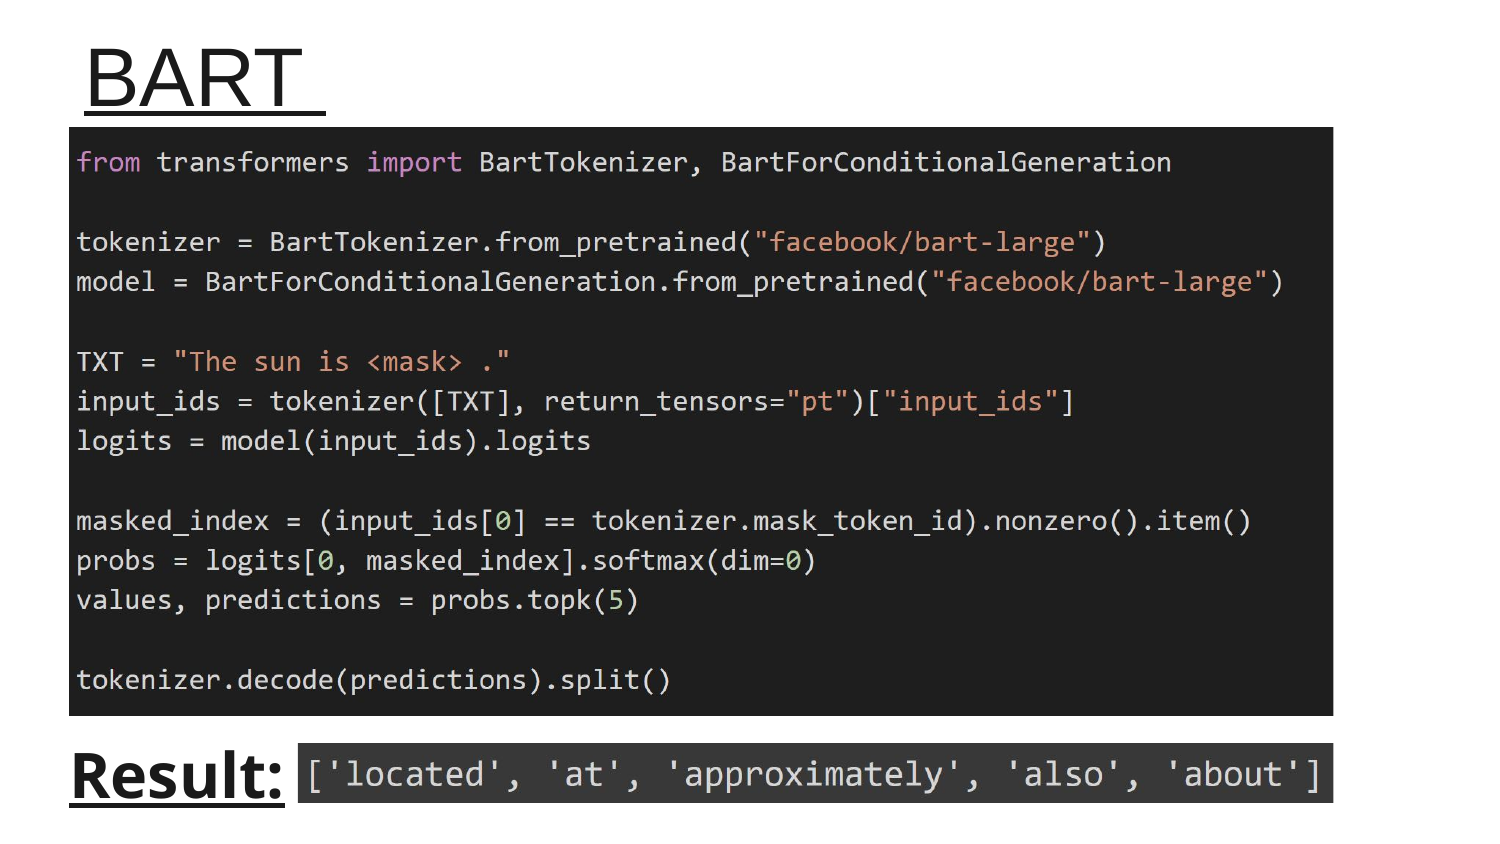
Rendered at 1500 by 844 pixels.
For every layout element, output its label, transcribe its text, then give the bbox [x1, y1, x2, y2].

title Result: [69, 735, 307, 811]
picture [68, 127, 1334, 717]
picture [297, 743, 1334, 804]
text_box BART [30, 20, 380, 126]
